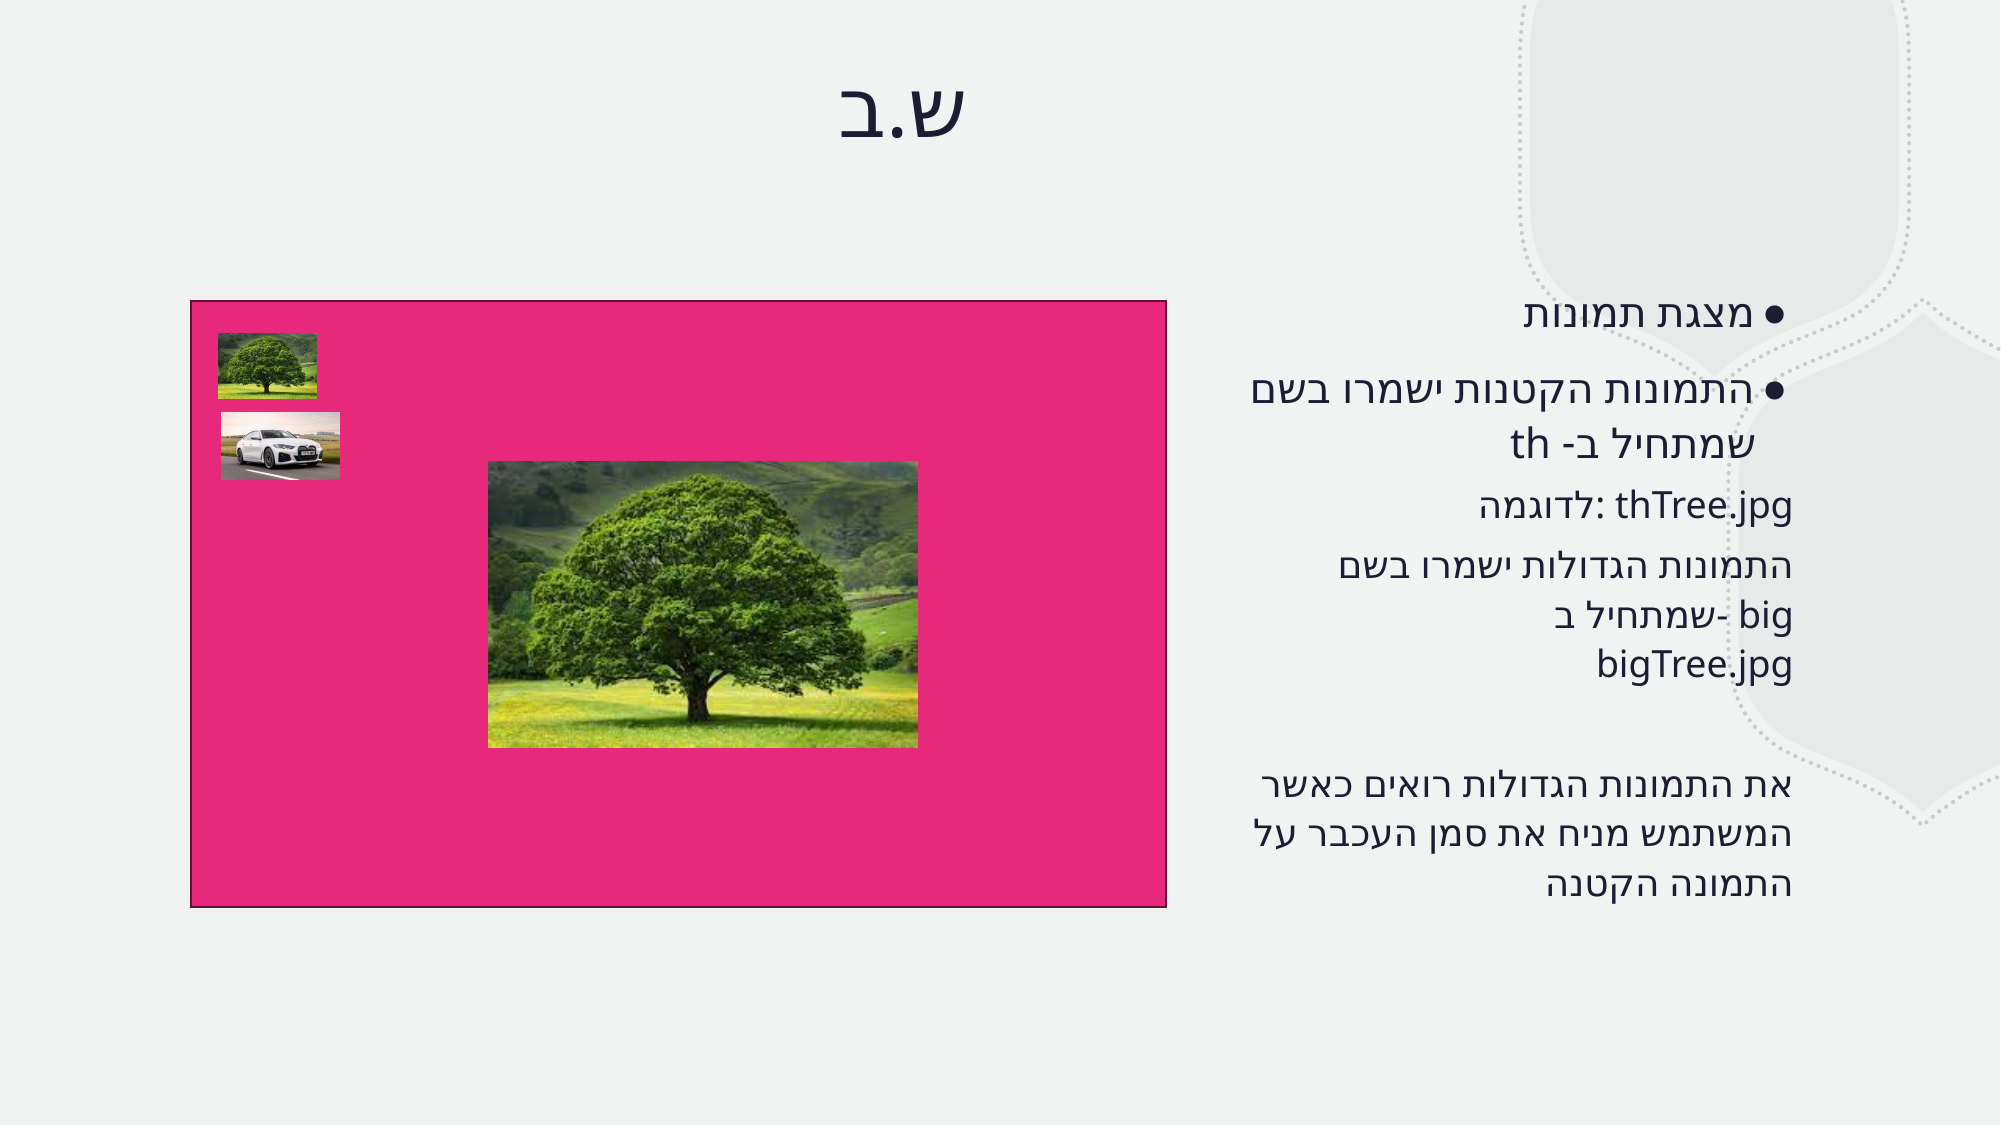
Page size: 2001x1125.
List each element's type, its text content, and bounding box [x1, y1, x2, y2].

list מצגת תמונות התמונות הקטנות ישמרו בשם שמתחיל ב- th לדוגמה: thTree.jpg התמונות הגדולות ישמרו בשם שמתחיל ב- big bigTree.jpg את התמונות הגדולות רואים כאשר המשתמש מניח את סמן העכבר על התמונה הקטנה [1181, 273, 1809, 965]
picture [221, 412, 340, 480]
text_box [190, 300, 1167, 908]
picture [488, 461, 918, 748]
title ש.ב [158, 17, 1648, 192]
picture [218, 333, 317, 400]
